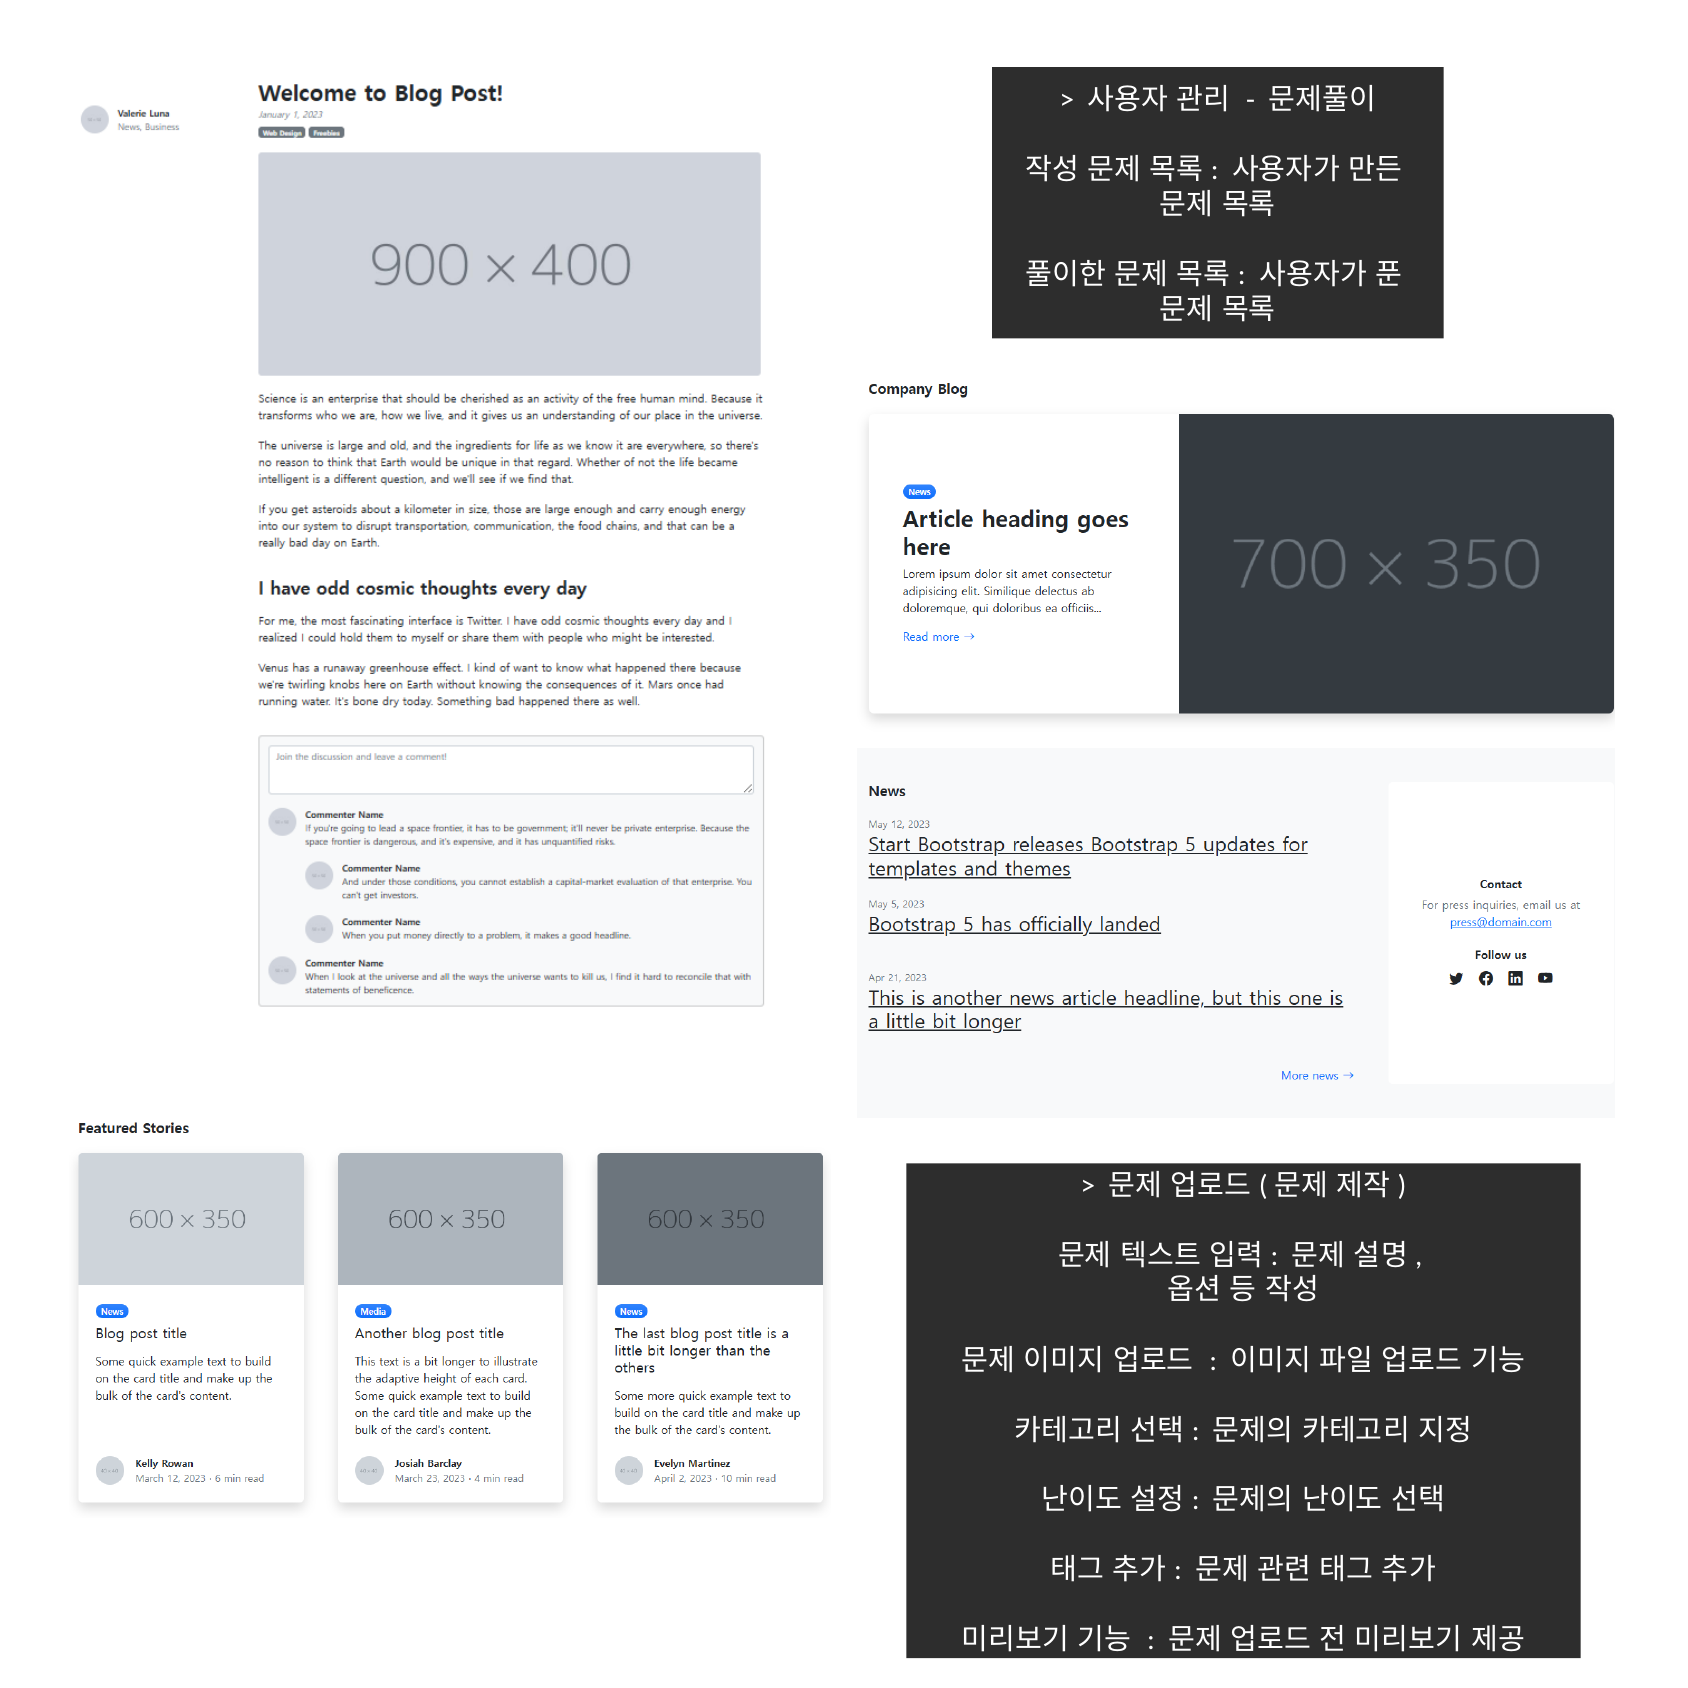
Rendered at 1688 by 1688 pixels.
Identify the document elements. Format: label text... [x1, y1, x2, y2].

text_box > 문제 업로드(문제 제작) 문제 텍스트 입력: 문제 설명, 옵션 등 작성 문제 이미지 업로드 : 이미지 파일 업로드 기능 카테고리 선택: 문제의 카테고리 지정 난이도 설정: 문제의 난이도 선택 태그 추가: 문제 관련 태그 추가 미리보기 기능 : 문제 업로드 전 미리보기 제공 [904, 1161, 1583, 1660]
text_box > 사용자 관리 - 문제풀이 작성 문제 목록: 사용자가 만든 문제 목록 풀이한 문제 목록: 사용자가 푼 문제 목록 [990, 65, 1446, 341]
picture [856, 360, 1615, 1142]
picture [43, 43, 801, 1019]
picture [68, 1118, 831, 1518]
